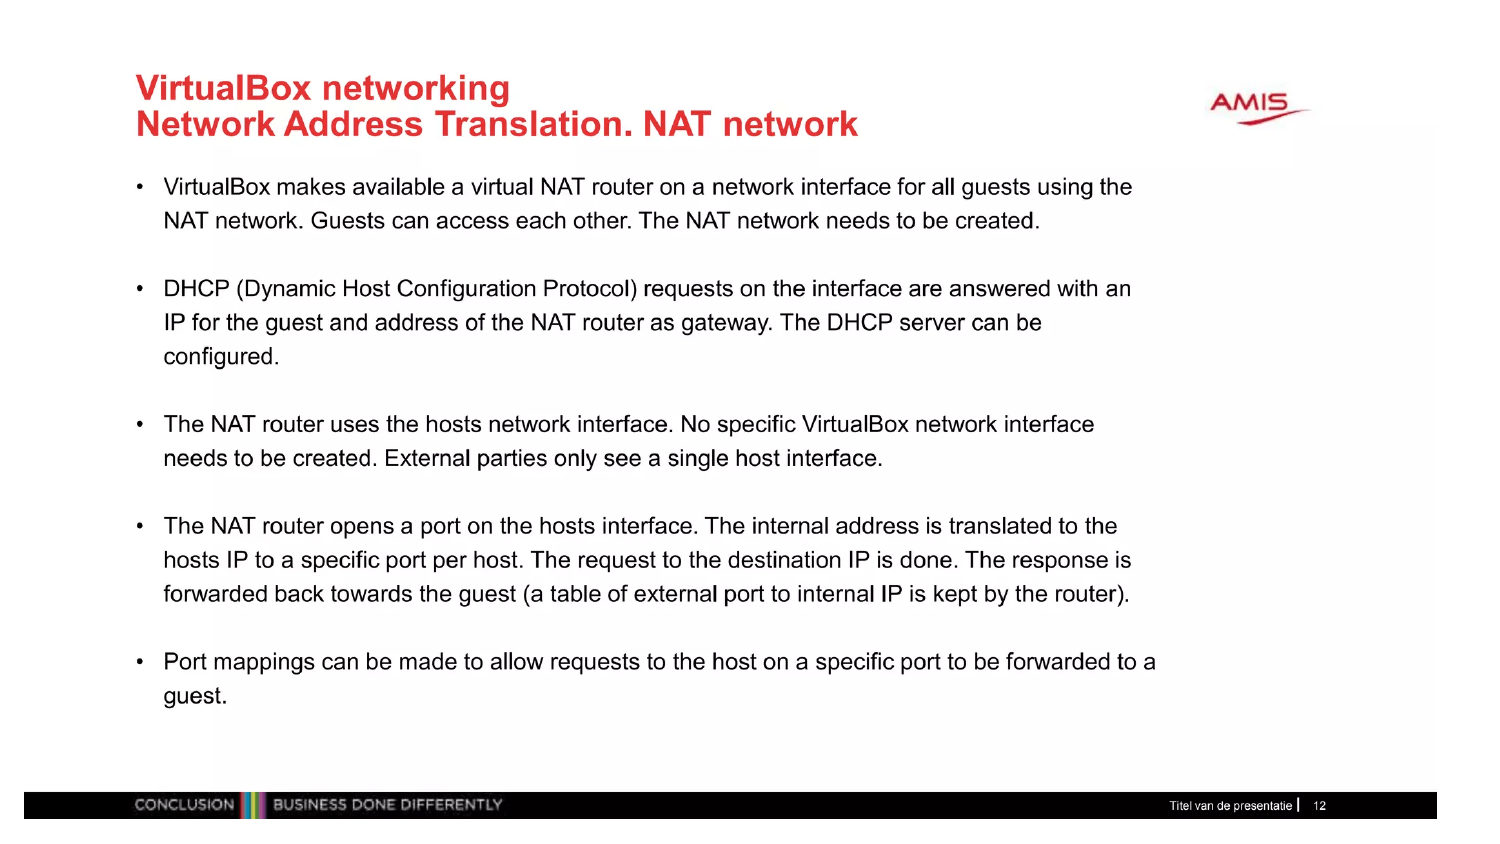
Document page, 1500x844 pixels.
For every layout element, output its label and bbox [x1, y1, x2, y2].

picture [24, 24, 1437, 819]
